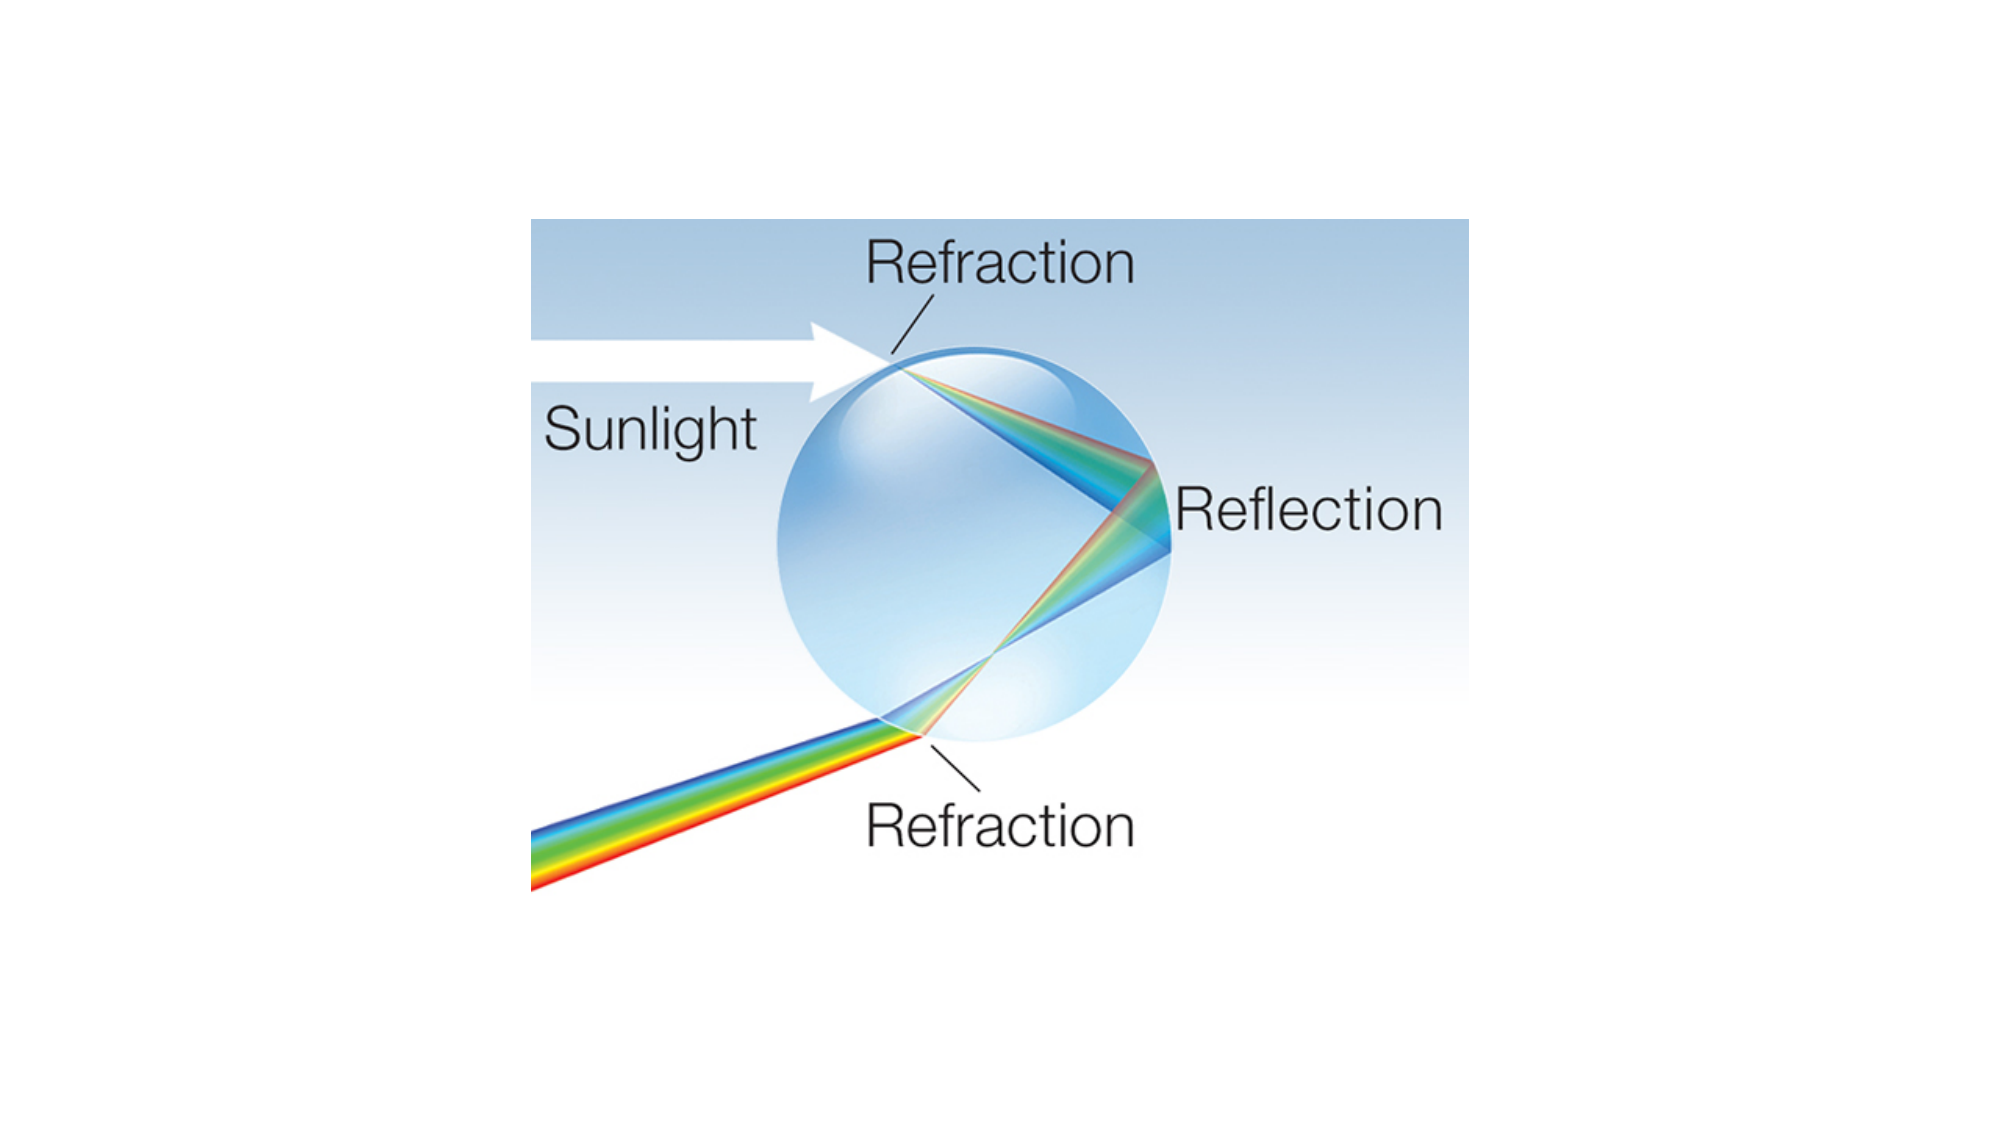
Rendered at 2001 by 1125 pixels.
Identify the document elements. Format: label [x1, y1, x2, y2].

picture [531, 219, 1469, 906]
